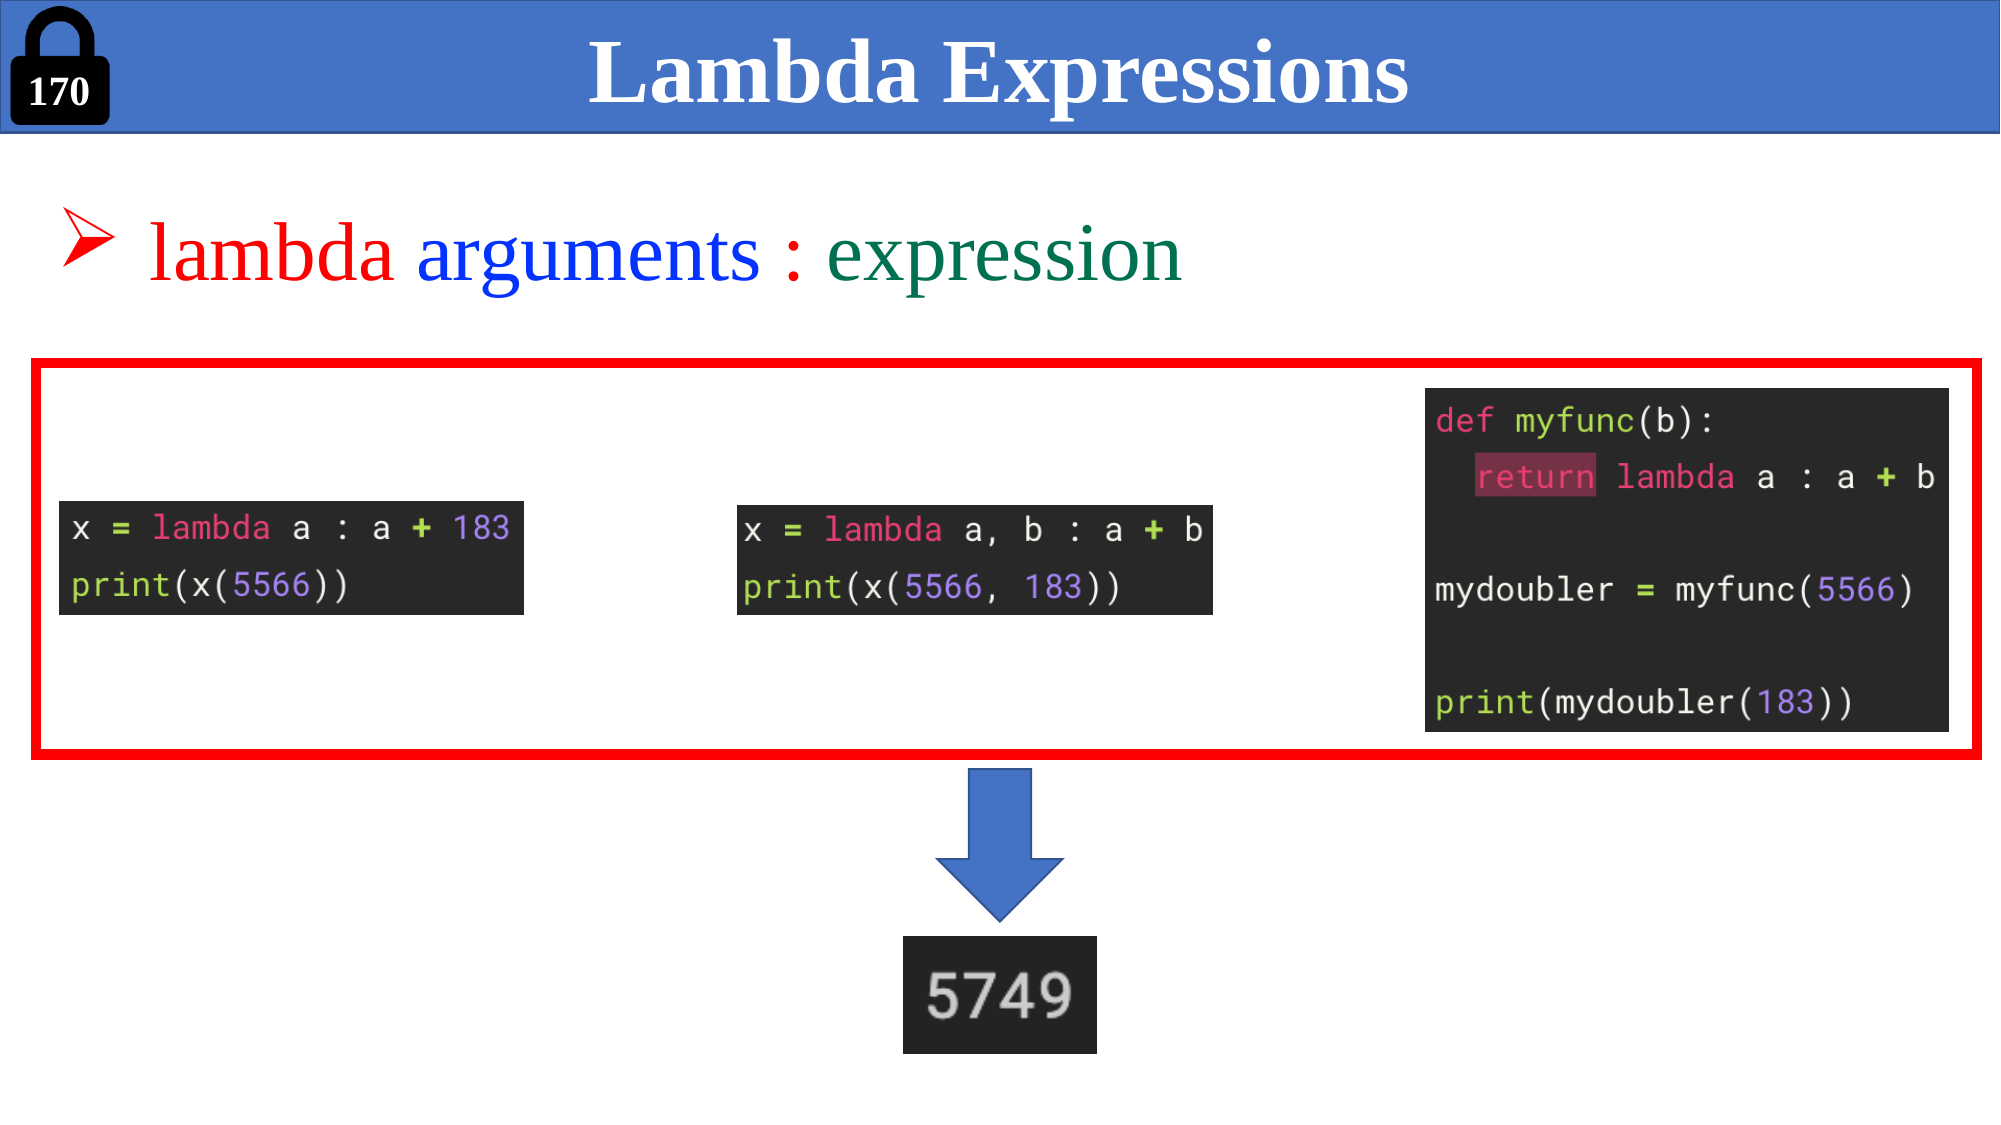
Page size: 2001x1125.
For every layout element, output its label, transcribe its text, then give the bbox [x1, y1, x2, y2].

picture [59, 501, 524, 615]
text_box Lambda Expressions [0, 0, 2000, 134]
text_box [35, 362, 1978, 756]
picture [737, 505, 1213, 615]
picture [1425, 388, 1949, 732]
text_box [935, 768, 1065, 924]
text_box lambda arguments : expression [41, 189, 1199, 305]
picture [0, 6, 119, 125]
picture [903, 936, 1097, 1054]
